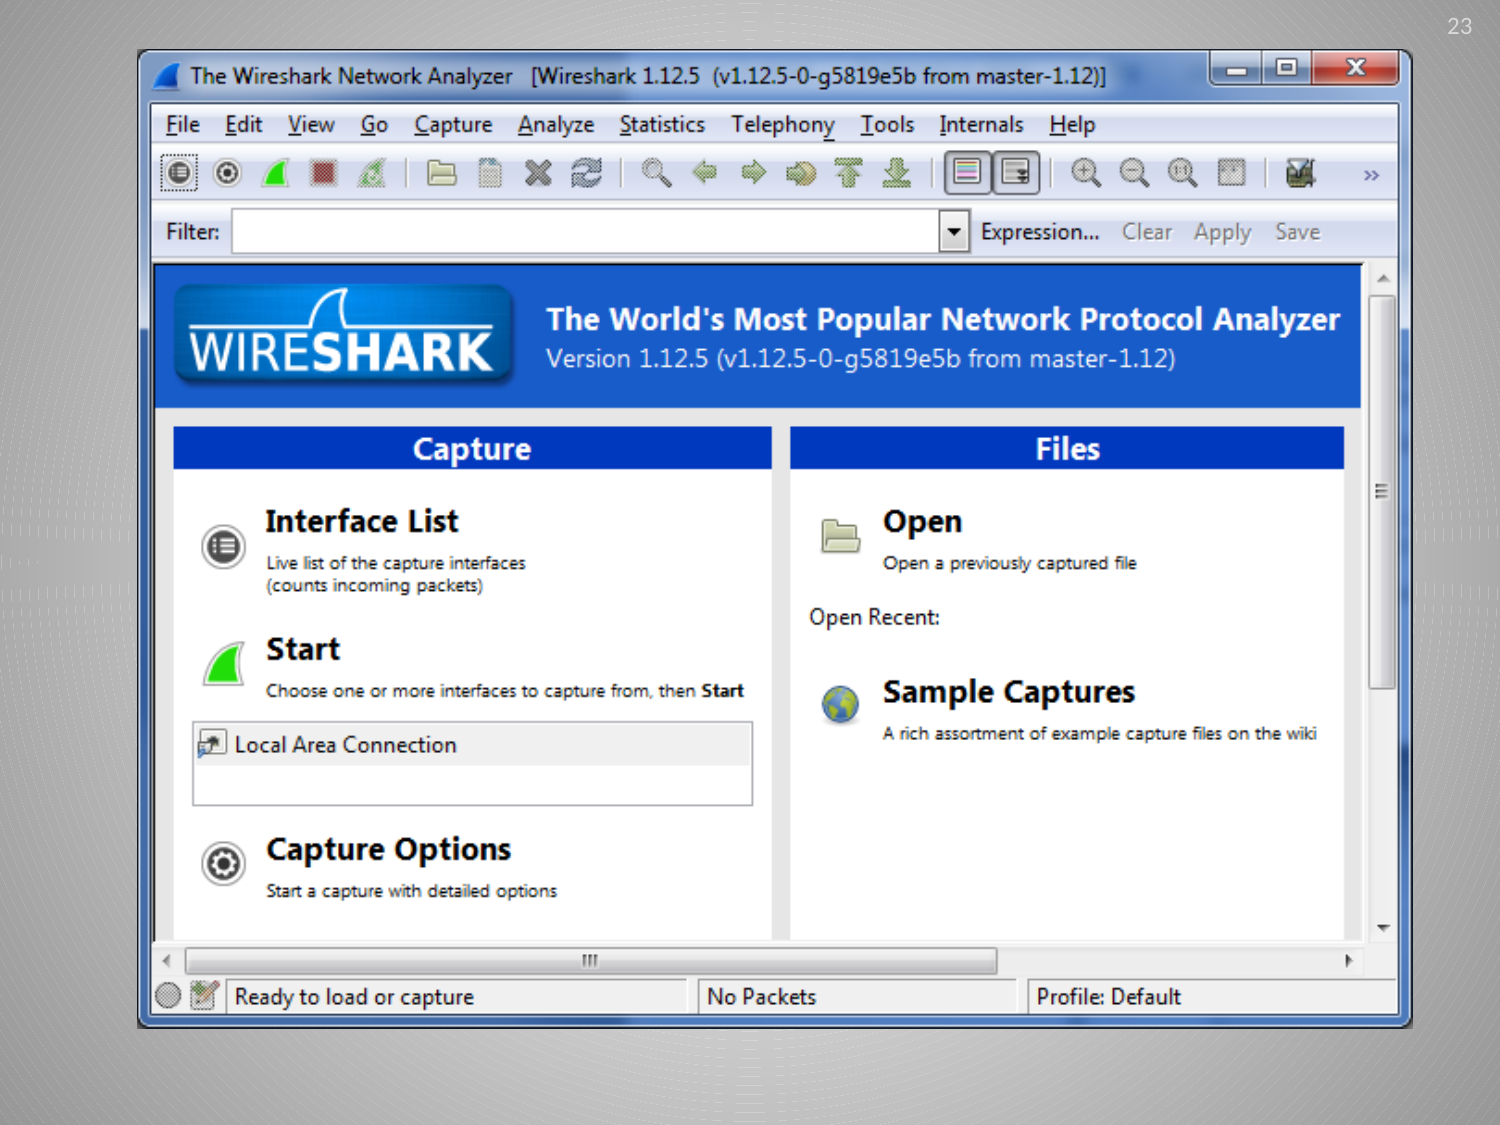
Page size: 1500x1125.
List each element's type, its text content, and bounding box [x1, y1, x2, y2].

slide_number 23 [1287, 5, 1488, 44]
picture [137, 49, 1413, 1030]
